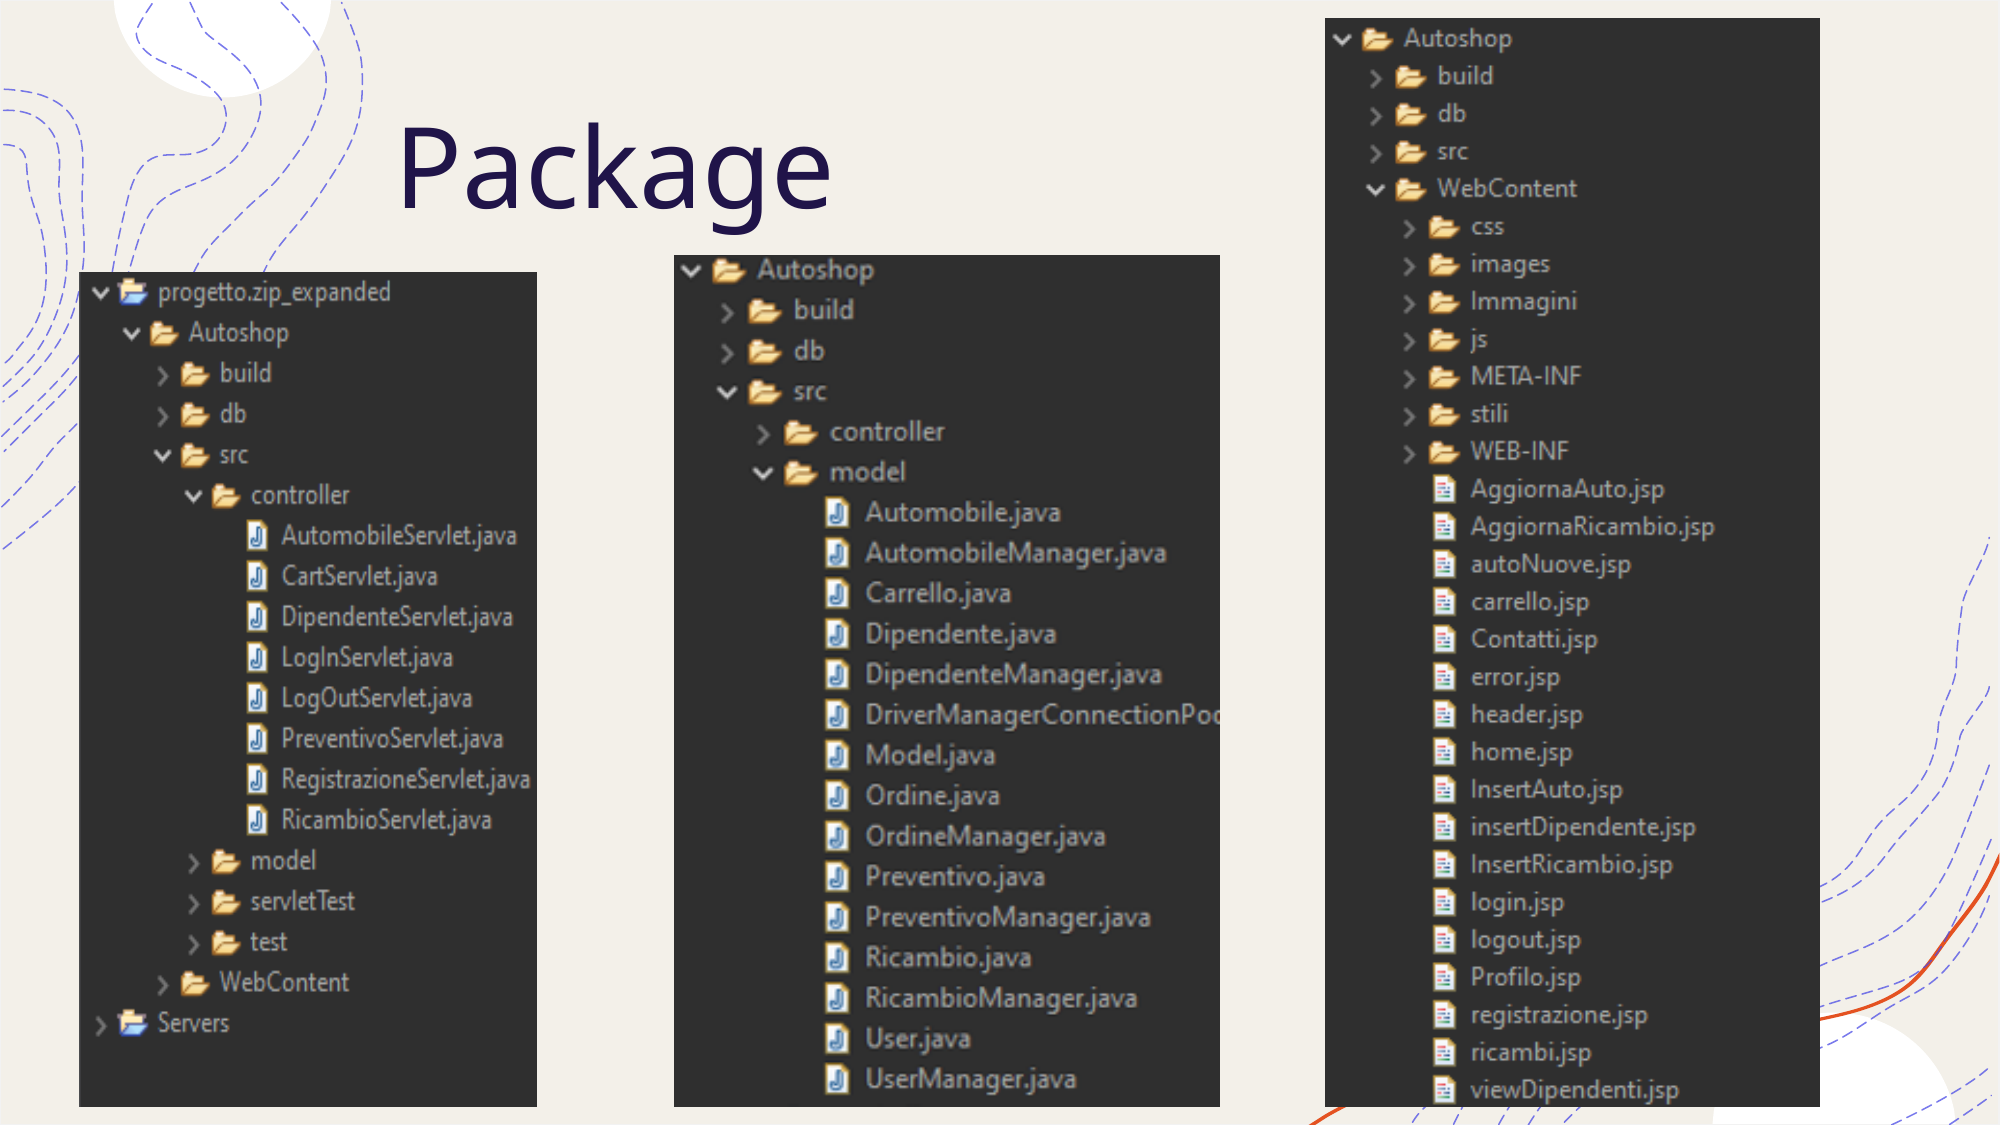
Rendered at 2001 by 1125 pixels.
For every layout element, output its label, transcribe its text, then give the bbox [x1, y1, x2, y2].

text_box Package [379, 88, 1273, 239]
picture [674, 255, 1220, 1107]
picture [1325, 18, 1820, 1107]
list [79, 272, 537, 1107]
